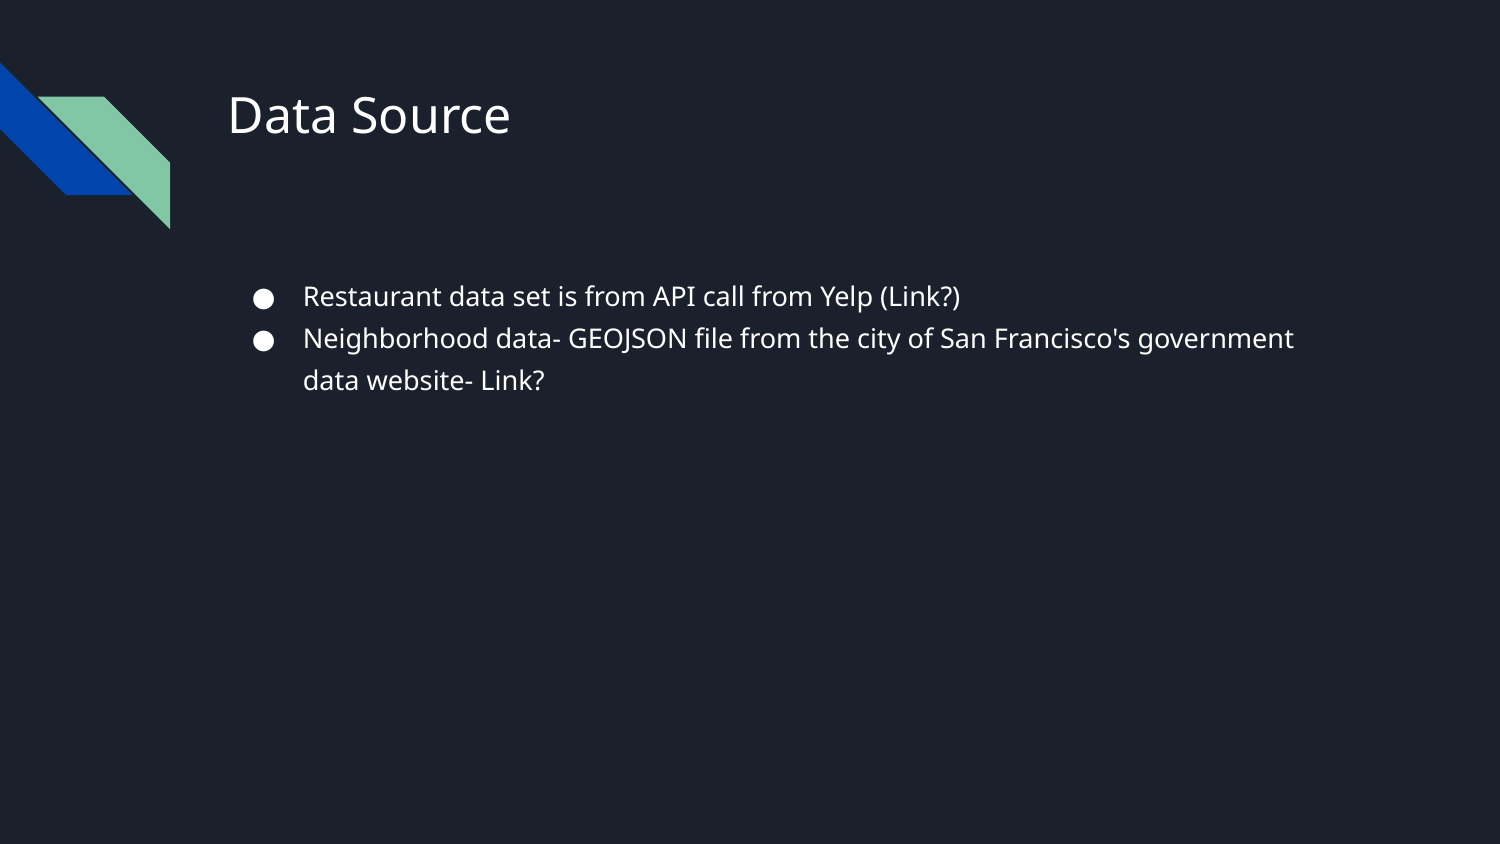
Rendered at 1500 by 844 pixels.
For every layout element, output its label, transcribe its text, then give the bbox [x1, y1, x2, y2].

list Restaurant data set is from API call from Yelp (Link?) Neighborhood data- GEOJSON file from the city of San Francisco's government data website- Link? [212, 257, 1368, 735]
title Data Source [212, 64, 1368, 215]
